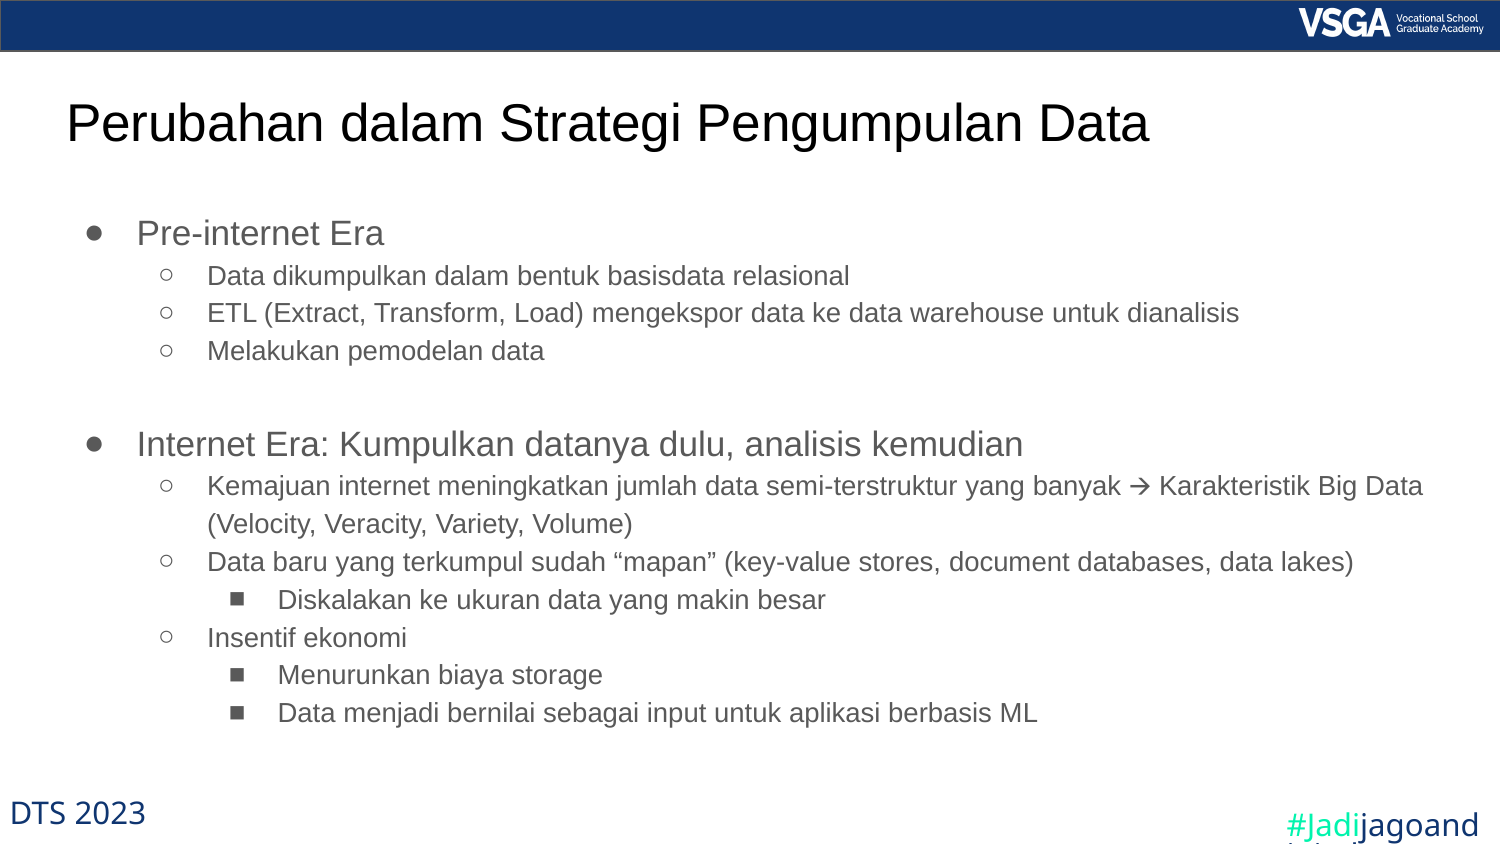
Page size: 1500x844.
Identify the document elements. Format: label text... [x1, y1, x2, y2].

title Perubahan dalam Strategi Pengumpulan Data [51, 72, 1449, 167]
list Pre-internet Era Data dikumpulkan dalam bentuk basisdata relasional ETL (Extract, Transform, Load) mengekspor data ke data warehouse untuk dianalisis Melakukan pemodelan data Internet Era: Kumpulkan datanya dulu, analisis kemudian Kemajuan internet meningkatkan jumlah data semi-terstruktur yang banyak 🡪 Karakteristik Big Data (Velocity, Veracity, Variety, Volume) Data baru yang terkumpul sudah “mapan” (key-value stores, document databases, data lakes) Diskalakan ke ukuran data yang makin besar Insentif ekonomi Menurunkan biaya storage Data menjadi bernilai sebagai input untuk aplikasi berbasis ML [51, 189, 1449, 750]
picture [1284, 0, 1498, 79]
